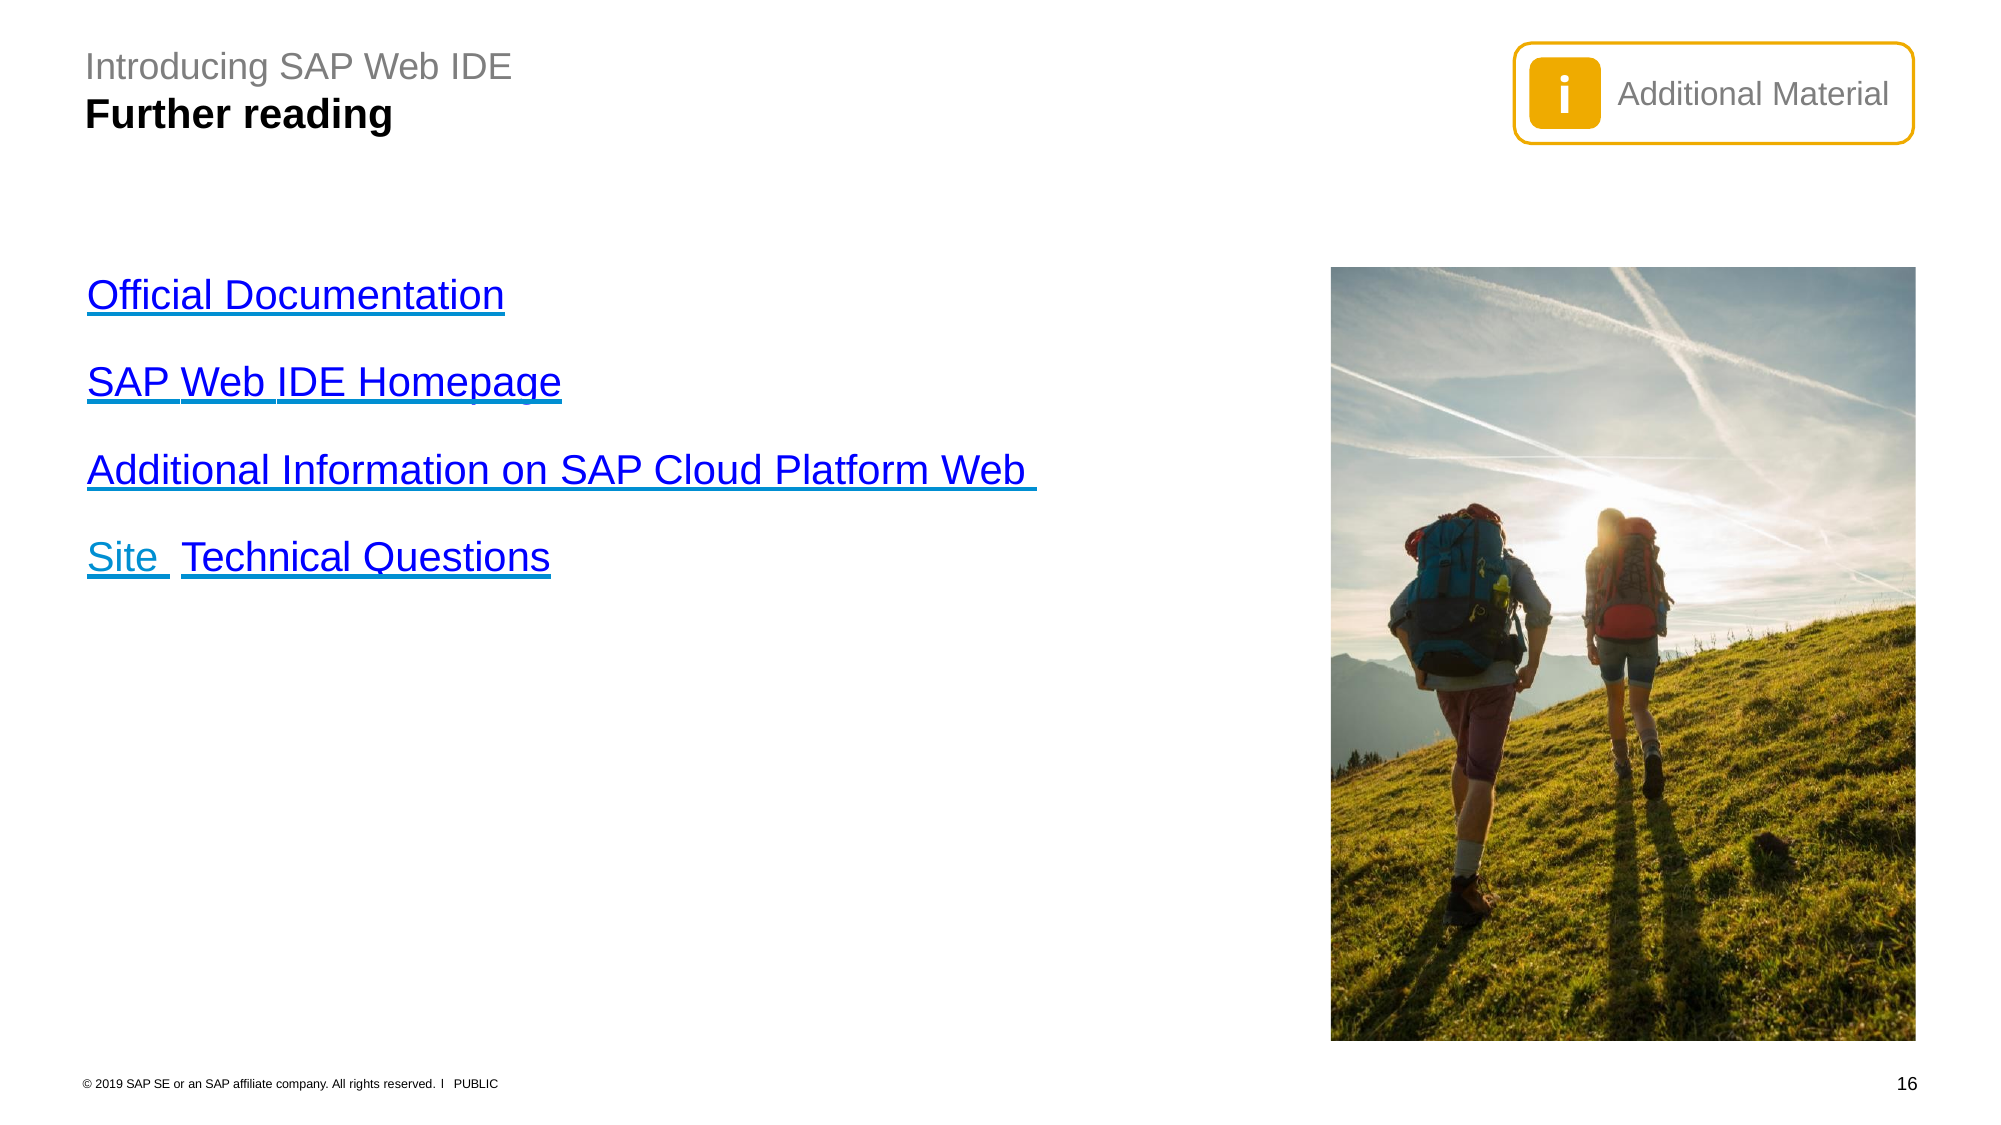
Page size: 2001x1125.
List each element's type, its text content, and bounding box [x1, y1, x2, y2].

text_box [1529, 57, 1601, 129]
text_box [1330, 267, 1916, 1041]
text_box i [1554, 60, 1577, 123]
slide_number 16 [1890, 1071, 1925, 1125]
text_box Additional Material [1615, 70, 1894, 113]
text_box Introducing SAP Web IDE Further reading [82, 39, 518, 137]
text_box Official Documentation SAP Web IDE Homepage Additional Information on SAP Cloud Platform Web Site Technical Questions [84, 265, 1111, 580]
text_box [1514, 43, 1914, 144]
footer © 2019 SAP SE or an SAP affiliate company. All rights reserved. ǀ PUBLIC [80, 1075, 509, 1125]
